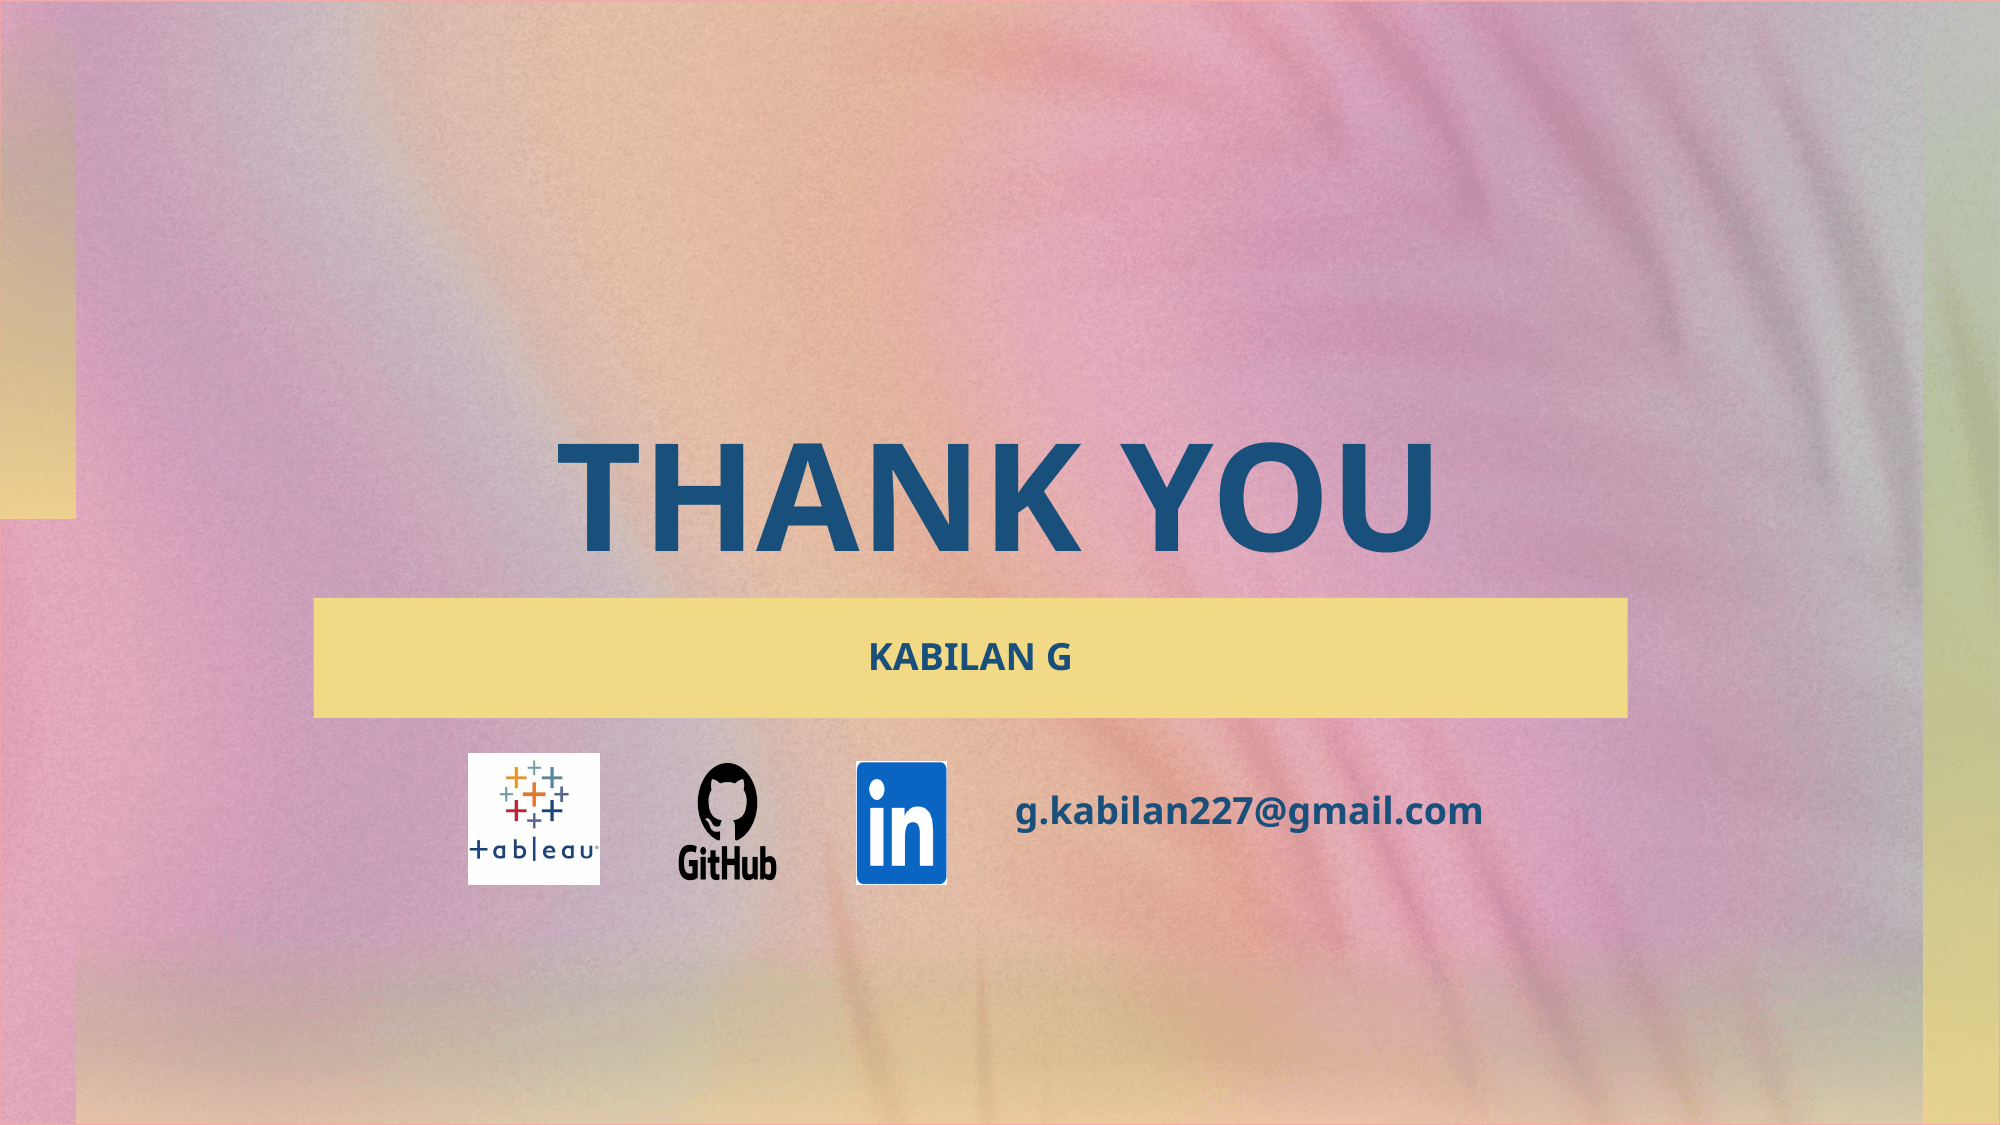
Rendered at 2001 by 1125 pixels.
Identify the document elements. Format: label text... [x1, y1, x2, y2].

list KABILAN G [313, 597, 1628, 718]
title Thank you [1, 11, 1999, 592]
picture [0, 1, 2000, 1124]
list g.kabilan227@gmail.com [999, 784, 1628, 854]
